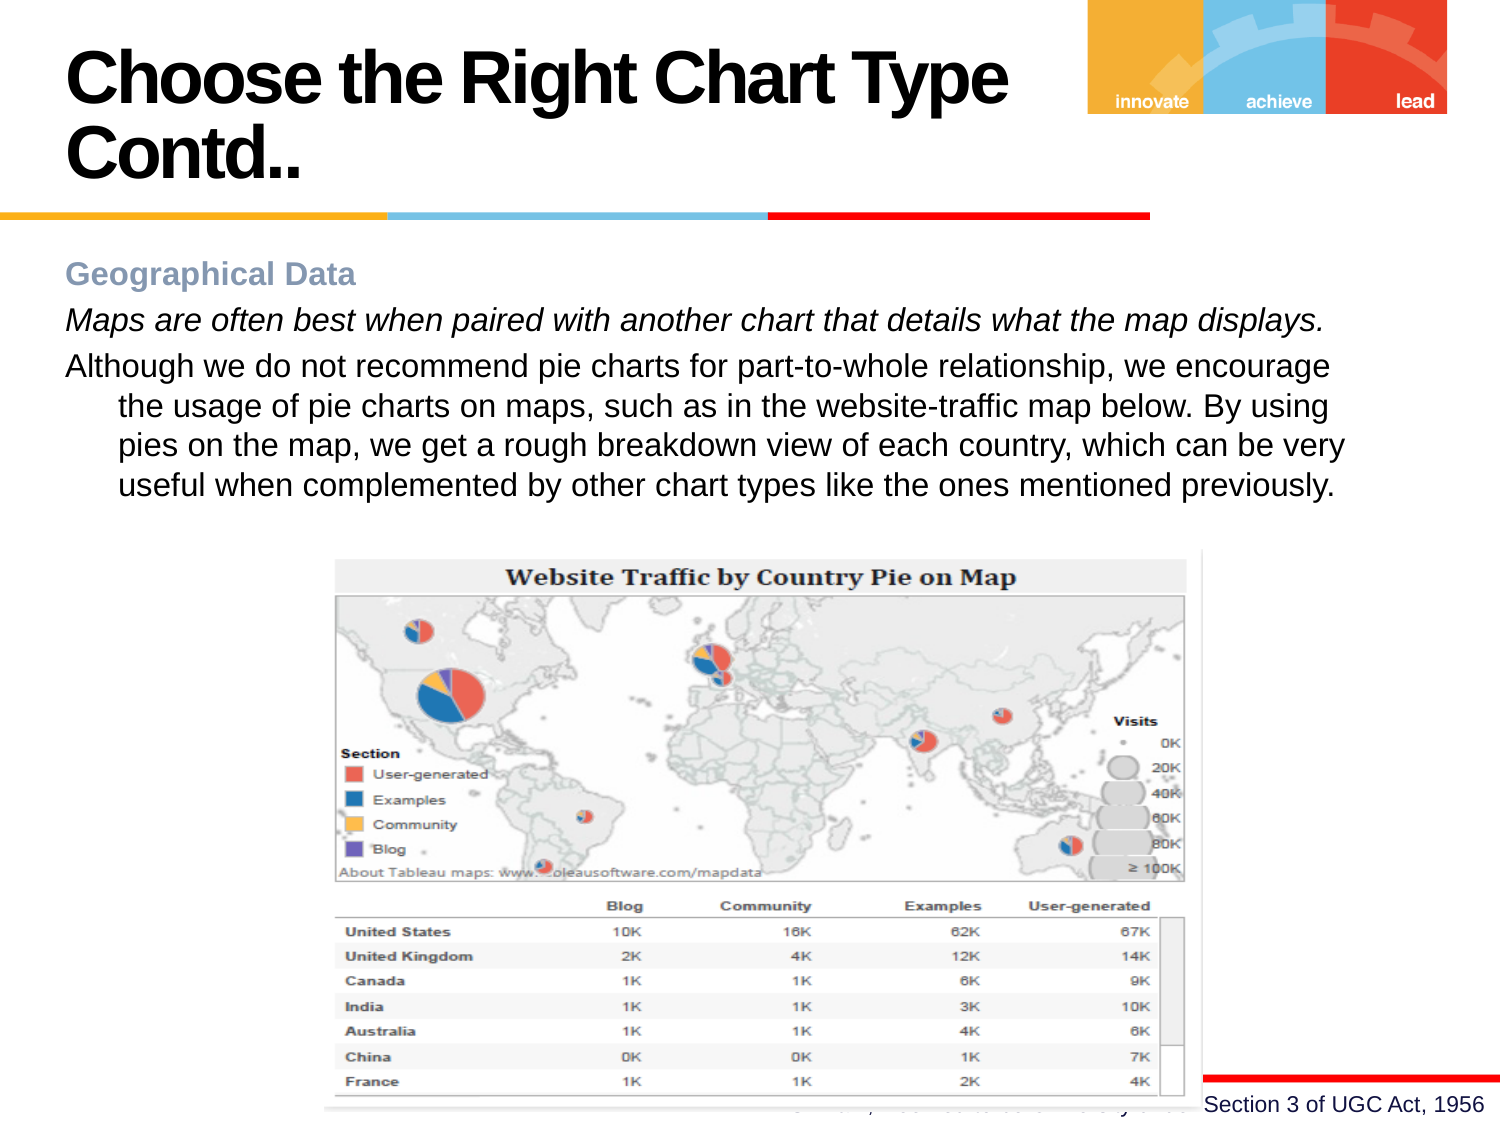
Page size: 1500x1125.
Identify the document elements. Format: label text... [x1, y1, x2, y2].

picture [324, 549, 1203, 1112]
picture [1087, 0, 1448, 114]
list Choose the Right Chart Type Contd.. [50, 24, 1088, 213]
list Geographical Data Maps are often best when paired with another chart that details what the map displays. Although we do not recommend pie charts for part-to-whole relationship, we encourage the usage of pie charts on maps, such as in the website-traffic map below. By using pies on the map, we get a rough breakdown view of each country, which can be very useful when complemented by other chart types like the ones mentioned previously. [50, 245, 1400, 550]
